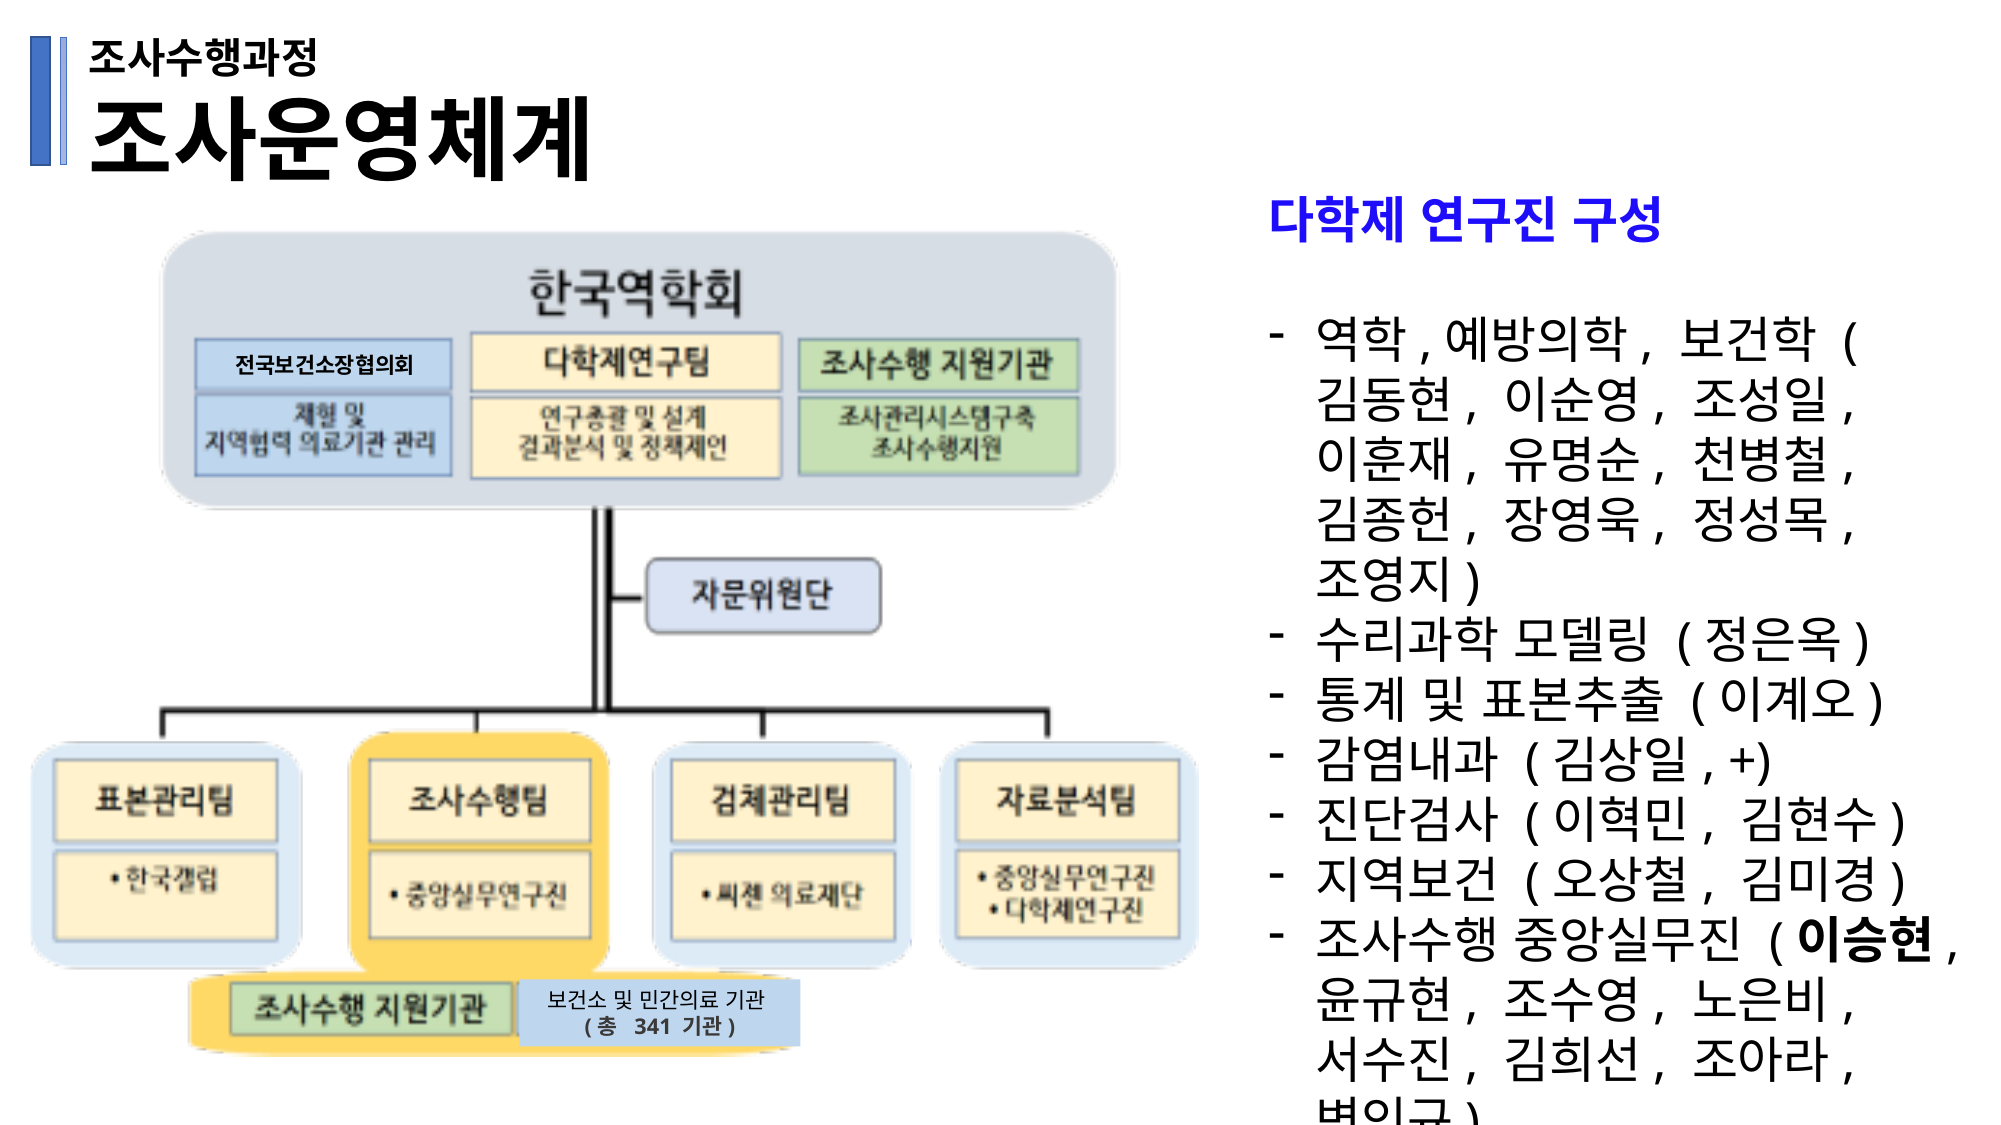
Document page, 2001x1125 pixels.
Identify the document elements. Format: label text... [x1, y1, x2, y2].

text_box [30, 36, 51, 166]
text_box [60, 37, 67, 165]
text_box 조사수행과정 조사운영체계 [74, 24, 888, 200]
text_box 다학제 연구진 구성 역학,예방의학, 보건학 (김동현, 이순영, 조성일, 이훈재, 유명순, 천병철, 김종헌, 장영욱, 정성목, 조영지) 수리과학 모델링 (정은옥) 통계 및 표본추출 (이계오) 감염내과 (김상일, +) 진단검사 (이혁민, 김현수) 지역보건 (오상철, 김미경) 조사수행 중앙실무진 (이승현, 윤규현, 조수영, 노은비, 서수진, 김희선, 조아라, 변인규) [1253, 181, 1976, 1125]
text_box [30, 229, 1199, 1057]
